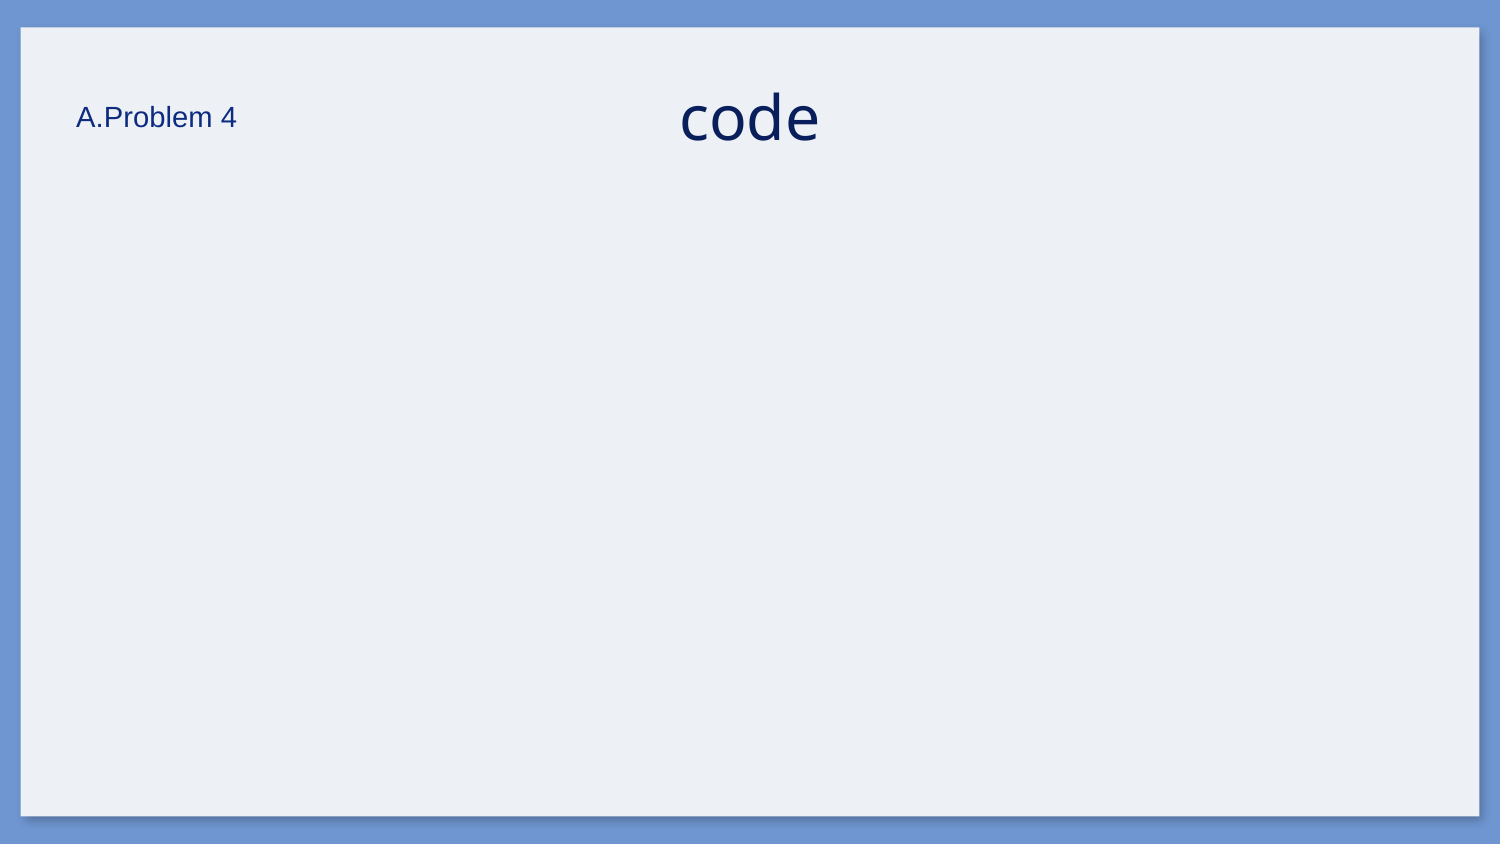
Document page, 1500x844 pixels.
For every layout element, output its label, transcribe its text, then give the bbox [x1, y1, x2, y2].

title code [117, 63, 1383, 158]
text_box A.Problem 4 [61, 91, 443, 142]
